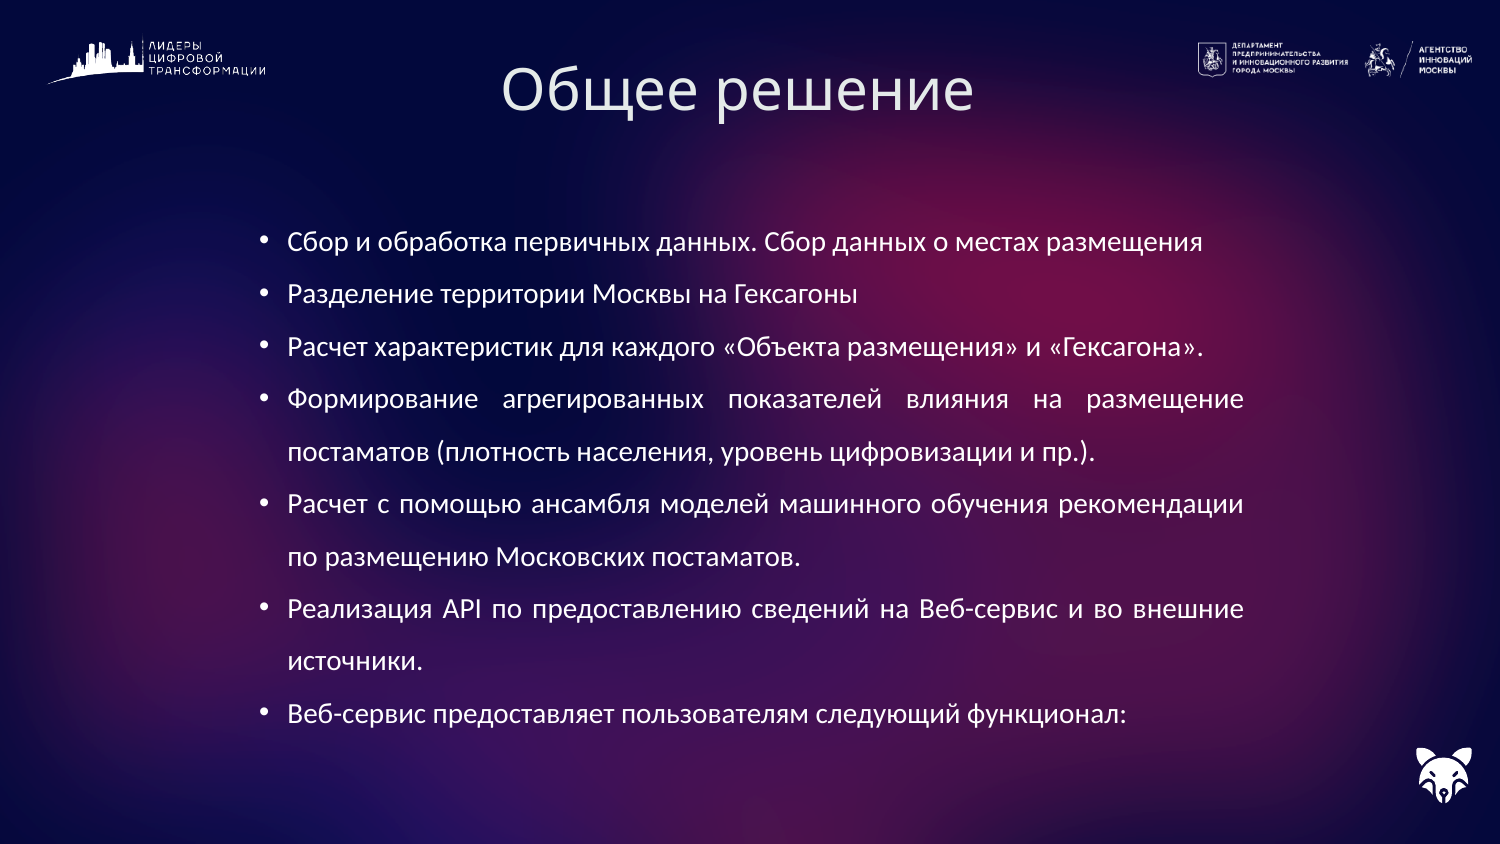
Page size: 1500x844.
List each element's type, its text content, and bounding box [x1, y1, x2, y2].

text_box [44, 32, 266, 86]
picture [0, 0, 1500, 844]
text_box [1415, 747, 1472, 804]
text_box Общее решение [312, 45, 1164, 174]
text_box Сбор и обработка первичных данных. Сбор данных о местах размещения Разделение территории Москвы на Гексагоны Расчет характеристик для каждого «Объекта размещения» и «Гексагона». Формирование агрегированных показателей влияния на размещение постаматов (плотность населения, уровень цифровизации и пр.). Расчет с помощью ансамбля моделей машинного обучения рекомендации по размещению Московских постаматов. Реализация API по предоставлению сведений на Веб-сервис и во внешние источники. Веб-сервис предоставляет пользователям следующий функционал: [208, 197, 1260, 717]
